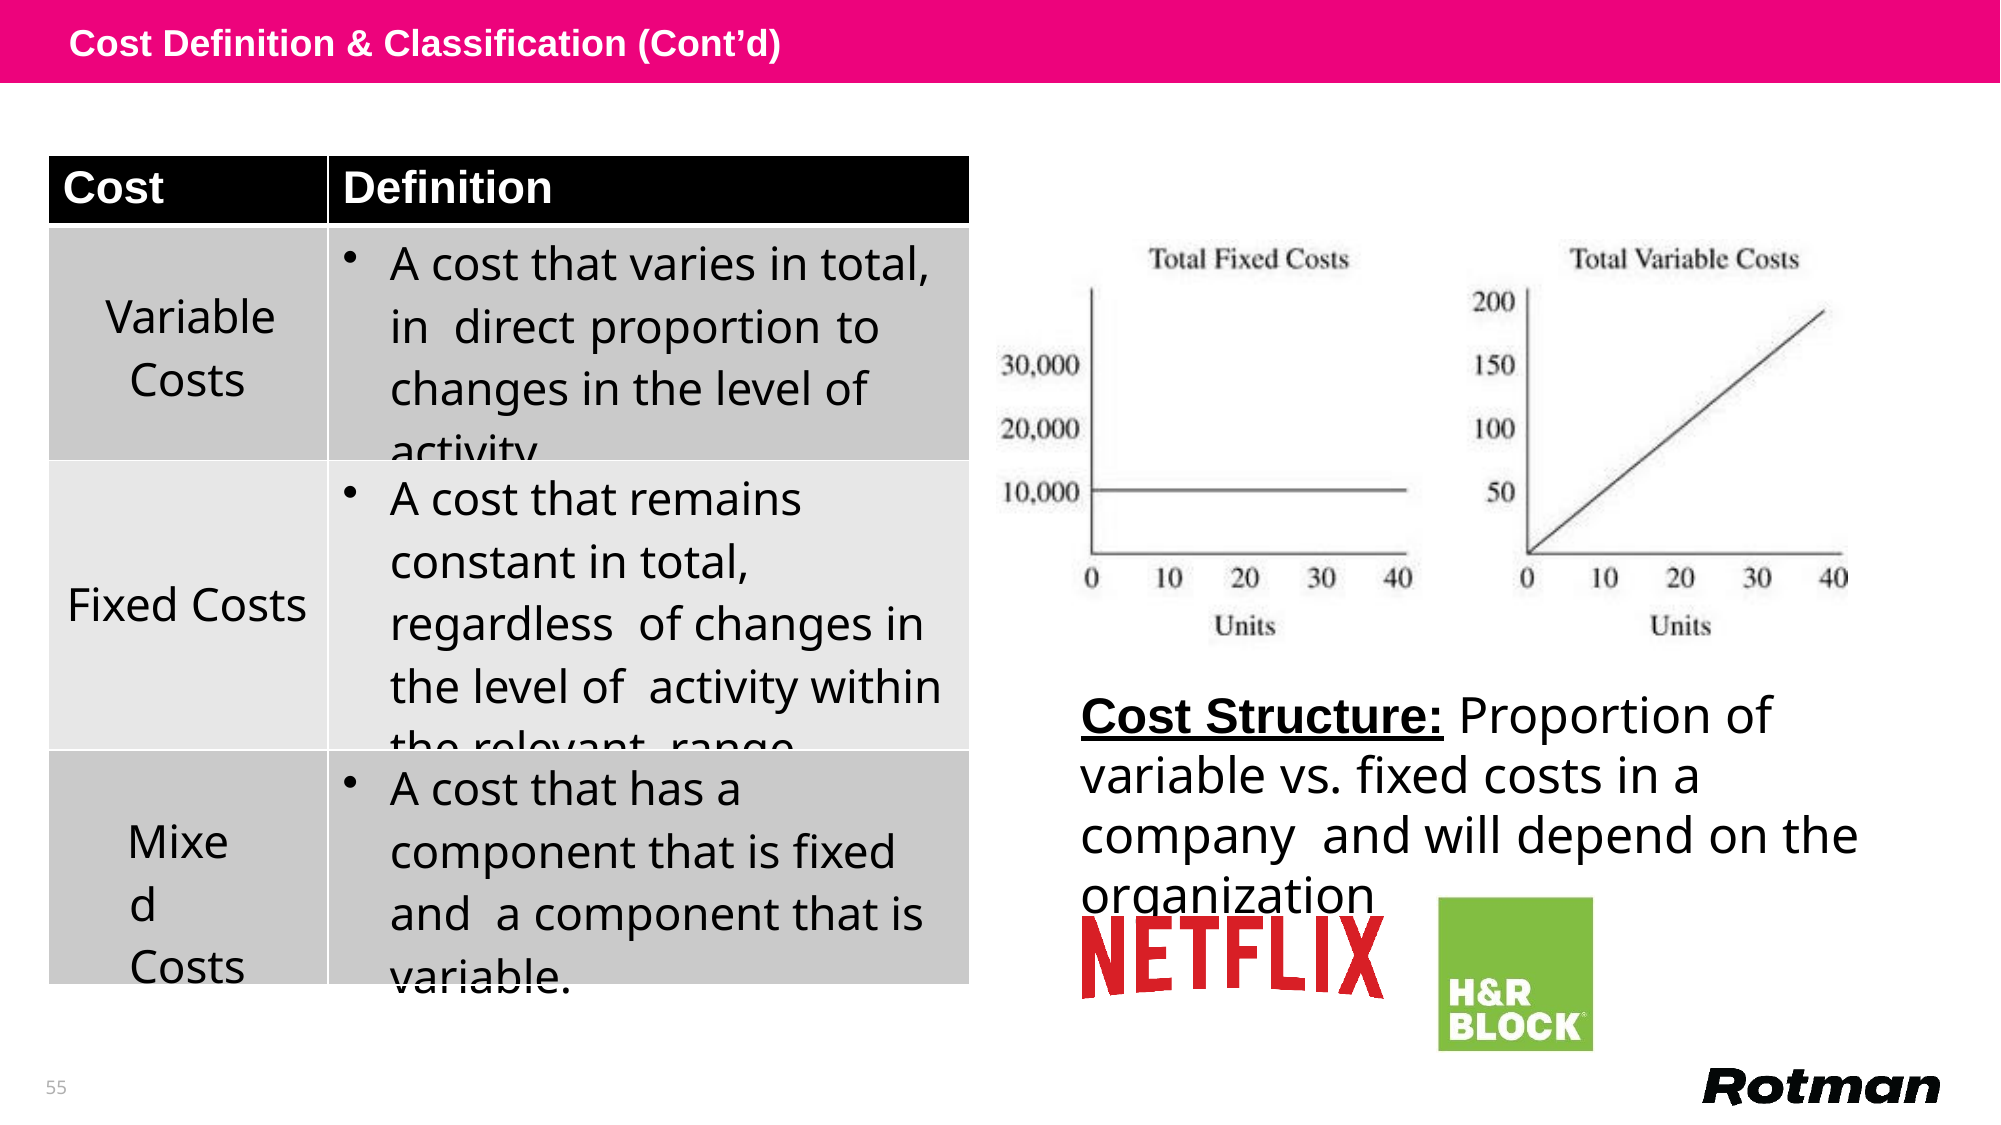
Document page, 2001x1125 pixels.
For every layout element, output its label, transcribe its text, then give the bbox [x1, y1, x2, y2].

table_cell A cost that remains constant in total, regardless of changes in the level of activity within the relevant range. [329, 461, 969, 749]
table_cell Mixed Costs [49, 751, 327, 984]
picture [1436, 895, 1595, 1053]
table_cell Variable Costs [49, 228, 327, 460]
table_cell A cost that has a component that is fixed and a component that is variable. [329, 751, 969, 984]
table_cell A cost that varies in total, in direct proportion to changes in the level of activity. [329, 228, 969, 460]
picture [1082, 916, 1385, 999]
table_header Definition [329, 156, 969, 223]
slide_number 55 [39, 761, 118, 1125]
table_header Cost [49, 156, 327, 223]
picture [1702, 1068, 1940, 1106]
picture [996, 239, 1848, 651]
subtitle Cost Definition & Classification (Cont’d) [53, 32, 1629, 115]
text_box Cost Structure: Proportion of variable vs. fixed costs in a company and will depend on the organization [1078, 681, 1898, 924]
table_cell Fixed Costs [49, 461, 327, 749]
